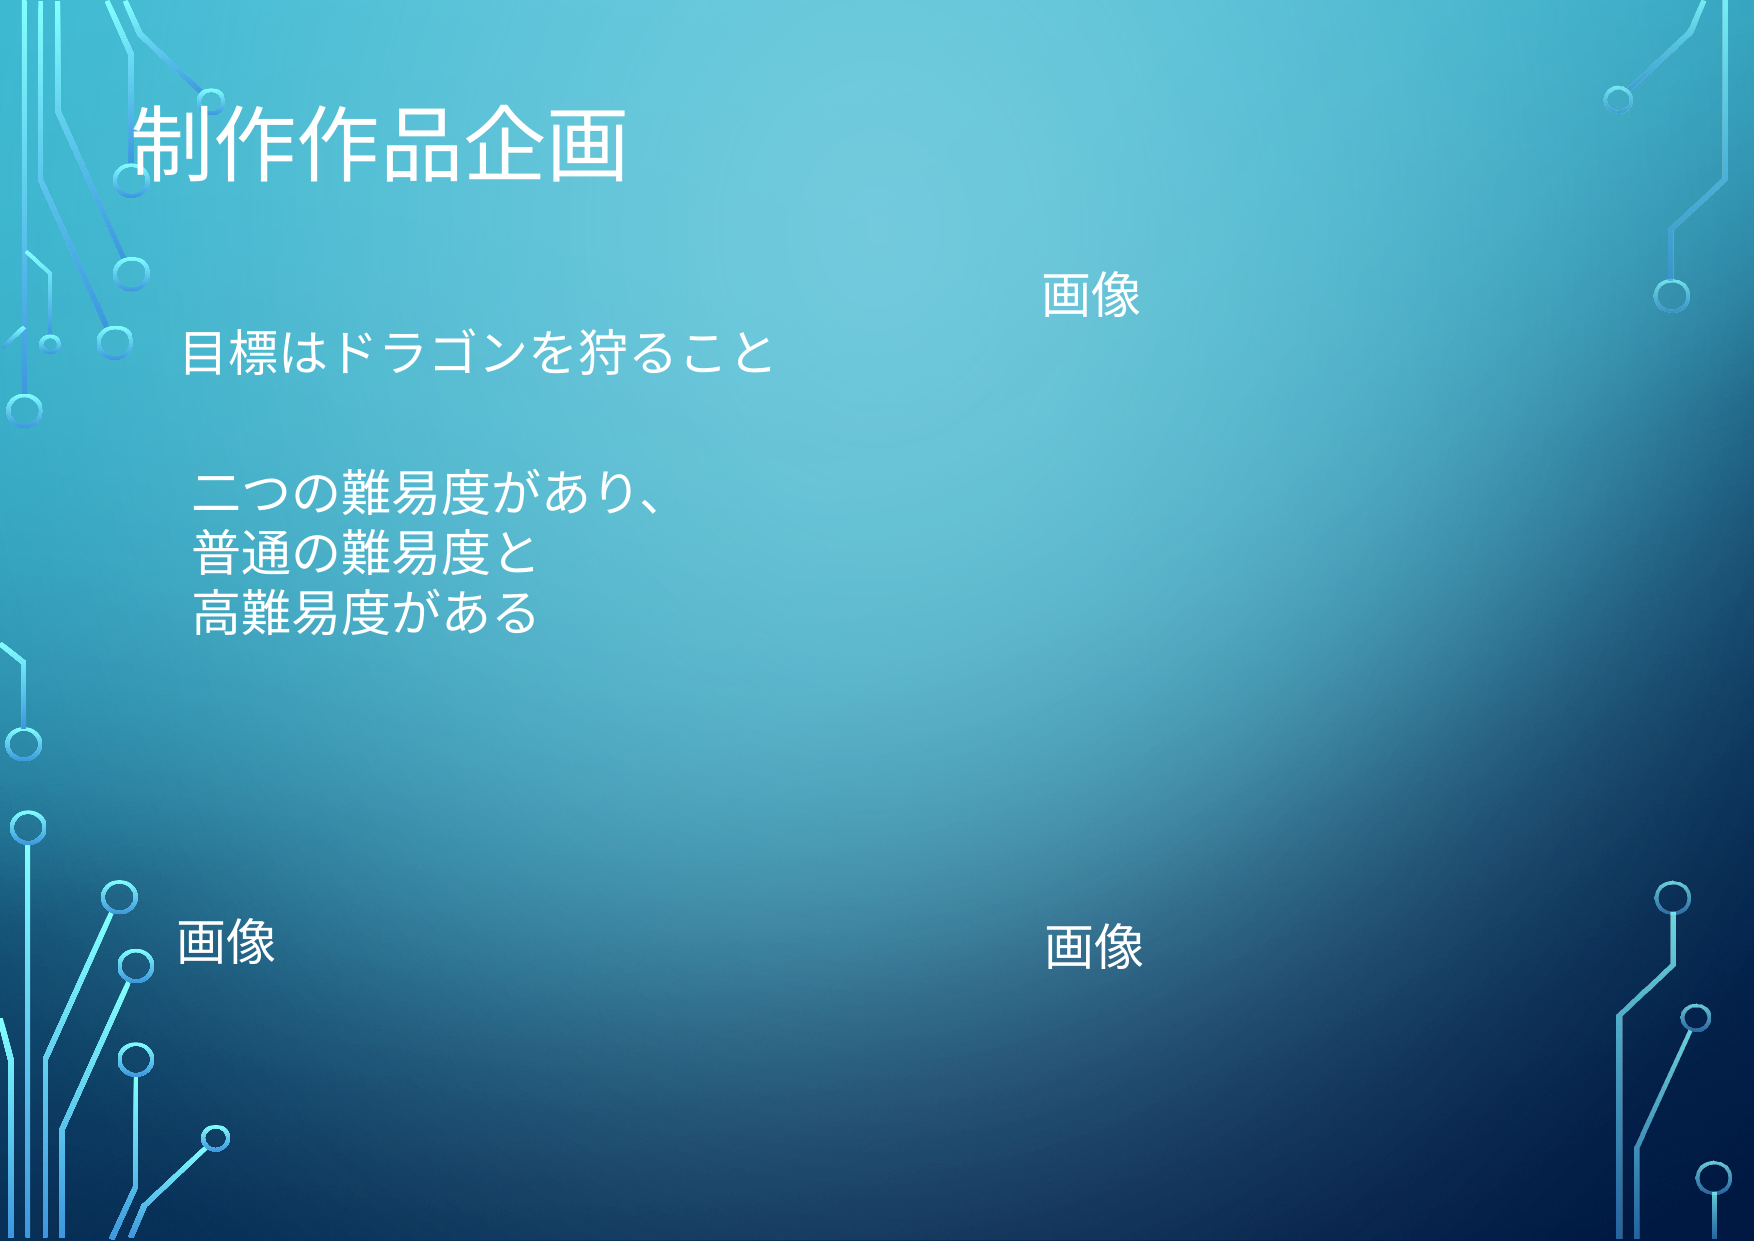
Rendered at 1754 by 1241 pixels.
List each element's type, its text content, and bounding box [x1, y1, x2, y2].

text_box 画像 [1029, 907, 1160, 983]
text_box 画像 [161, 903, 292, 979]
text_box 制作作品企画 [115, 84, 645, 200]
text_box 画像 [1026, 256, 1157, 332]
text_box 二つの難易度があり、 普通の難易度と 高難易度がある [176, 453, 705, 649]
text_box 目標はドラゴンを狩ること [163, 314, 794, 389]
